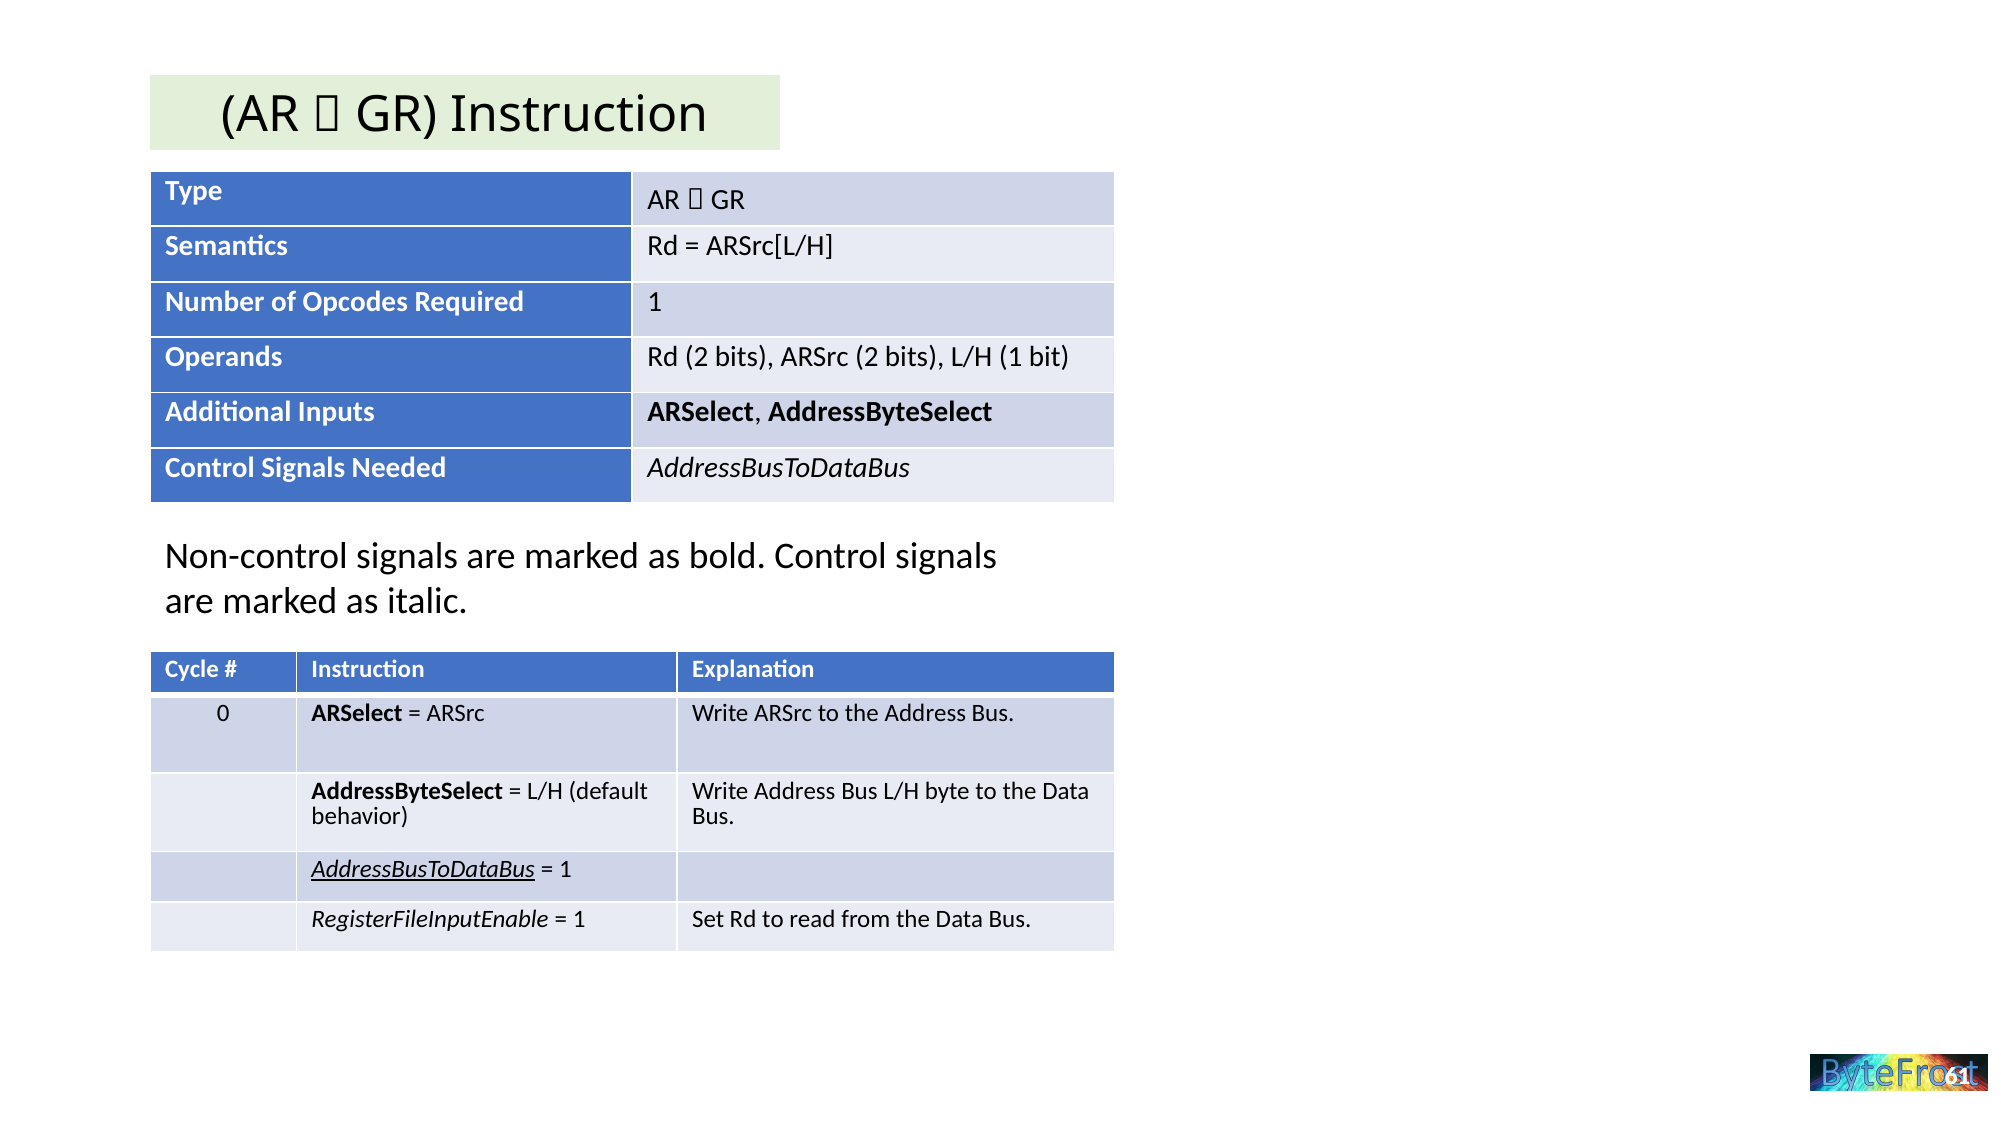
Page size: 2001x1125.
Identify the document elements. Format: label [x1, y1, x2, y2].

table_cell [151, 903, 296, 951]
table_cell [297, 903, 676, 951]
table_cell [297, 774, 676, 851]
picture [1810, 1054, 1988, 1091]
table_header [678, 652, 1114, 692]
table_cell [151, 774, 296, 851]
table_cell [151, 449, 631, 502]
table_cell [151, 852, 296, 901]
table_cell [633, 283, 1114, 336]
table_cell [633, 449, 1114, 502]
table_cell [151, 698, 296, 772]
table_cell [151, 338, 631, 392]
table_header [151, 172, 631, 225]
table_cell [633, 227, 1114, 281]
table_cell [678, 774, 1114, 851]
title [150, 75, 780, 150]
table_cell [297, 698, 676, 772]
table_cell [678, 698, 1114, 772]
table_cell [678, 852, 1114, 901]
table_cell [151, 393, 631, 447]
table_header [151, 652, 296, 692]
text_box [149, 524, 1042, 629]
table_cell [633, 393, 1114, 447]
table_header [297, 652, 676, 692]
table_cell [151, 227, 631, 281]
table_header [633, 172, 1114, 225]
table_cell [633, 338, 1114, 392]
table_cell [297, 852, 676, 901]
table_cell [151, 283, 631, 336]
table_cell [678, 903, 1114, 951]
